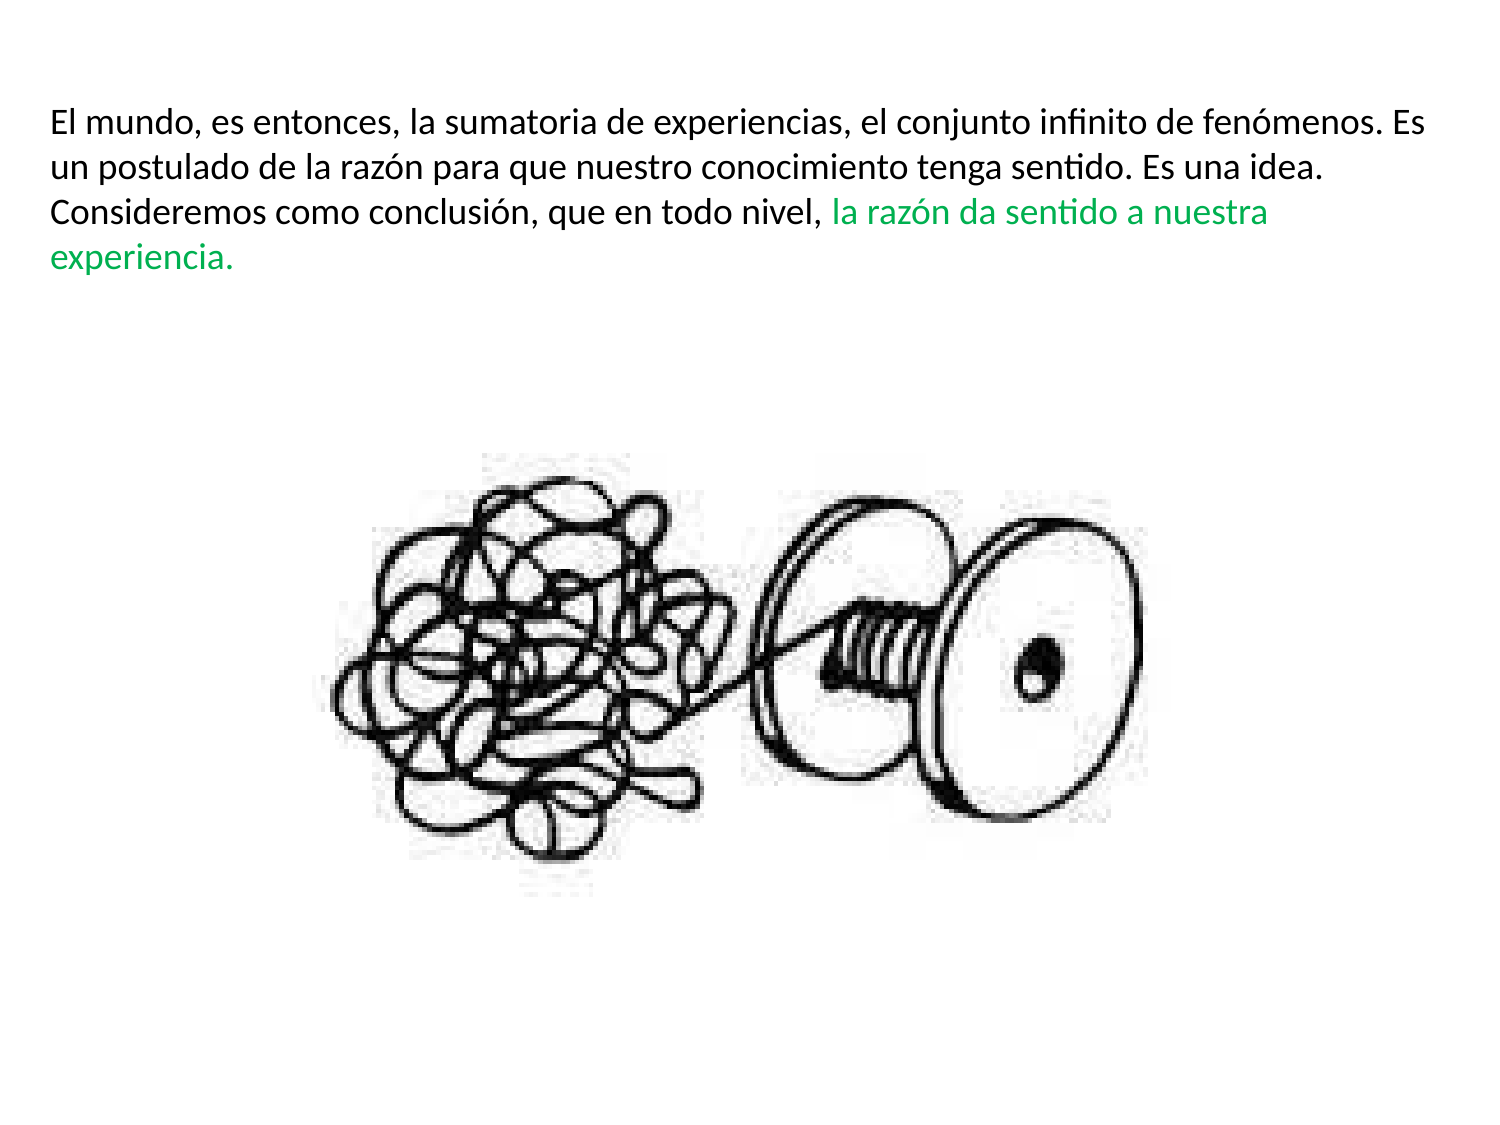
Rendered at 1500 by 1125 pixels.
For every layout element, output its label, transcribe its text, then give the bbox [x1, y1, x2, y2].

text_box El mundo, es entonces, la sumatoria de experiencias, el conjunto infinito de fenómenos. Es un postulado de la razón para que nuestro conocimiento tenga sentido. Es una idea. Consideremos como conclusión, que en todo nivel, la razón da sentido a nuestra experiencia. [35, 89, 1454, 465]
picture [312, 255, 1176, 911]
